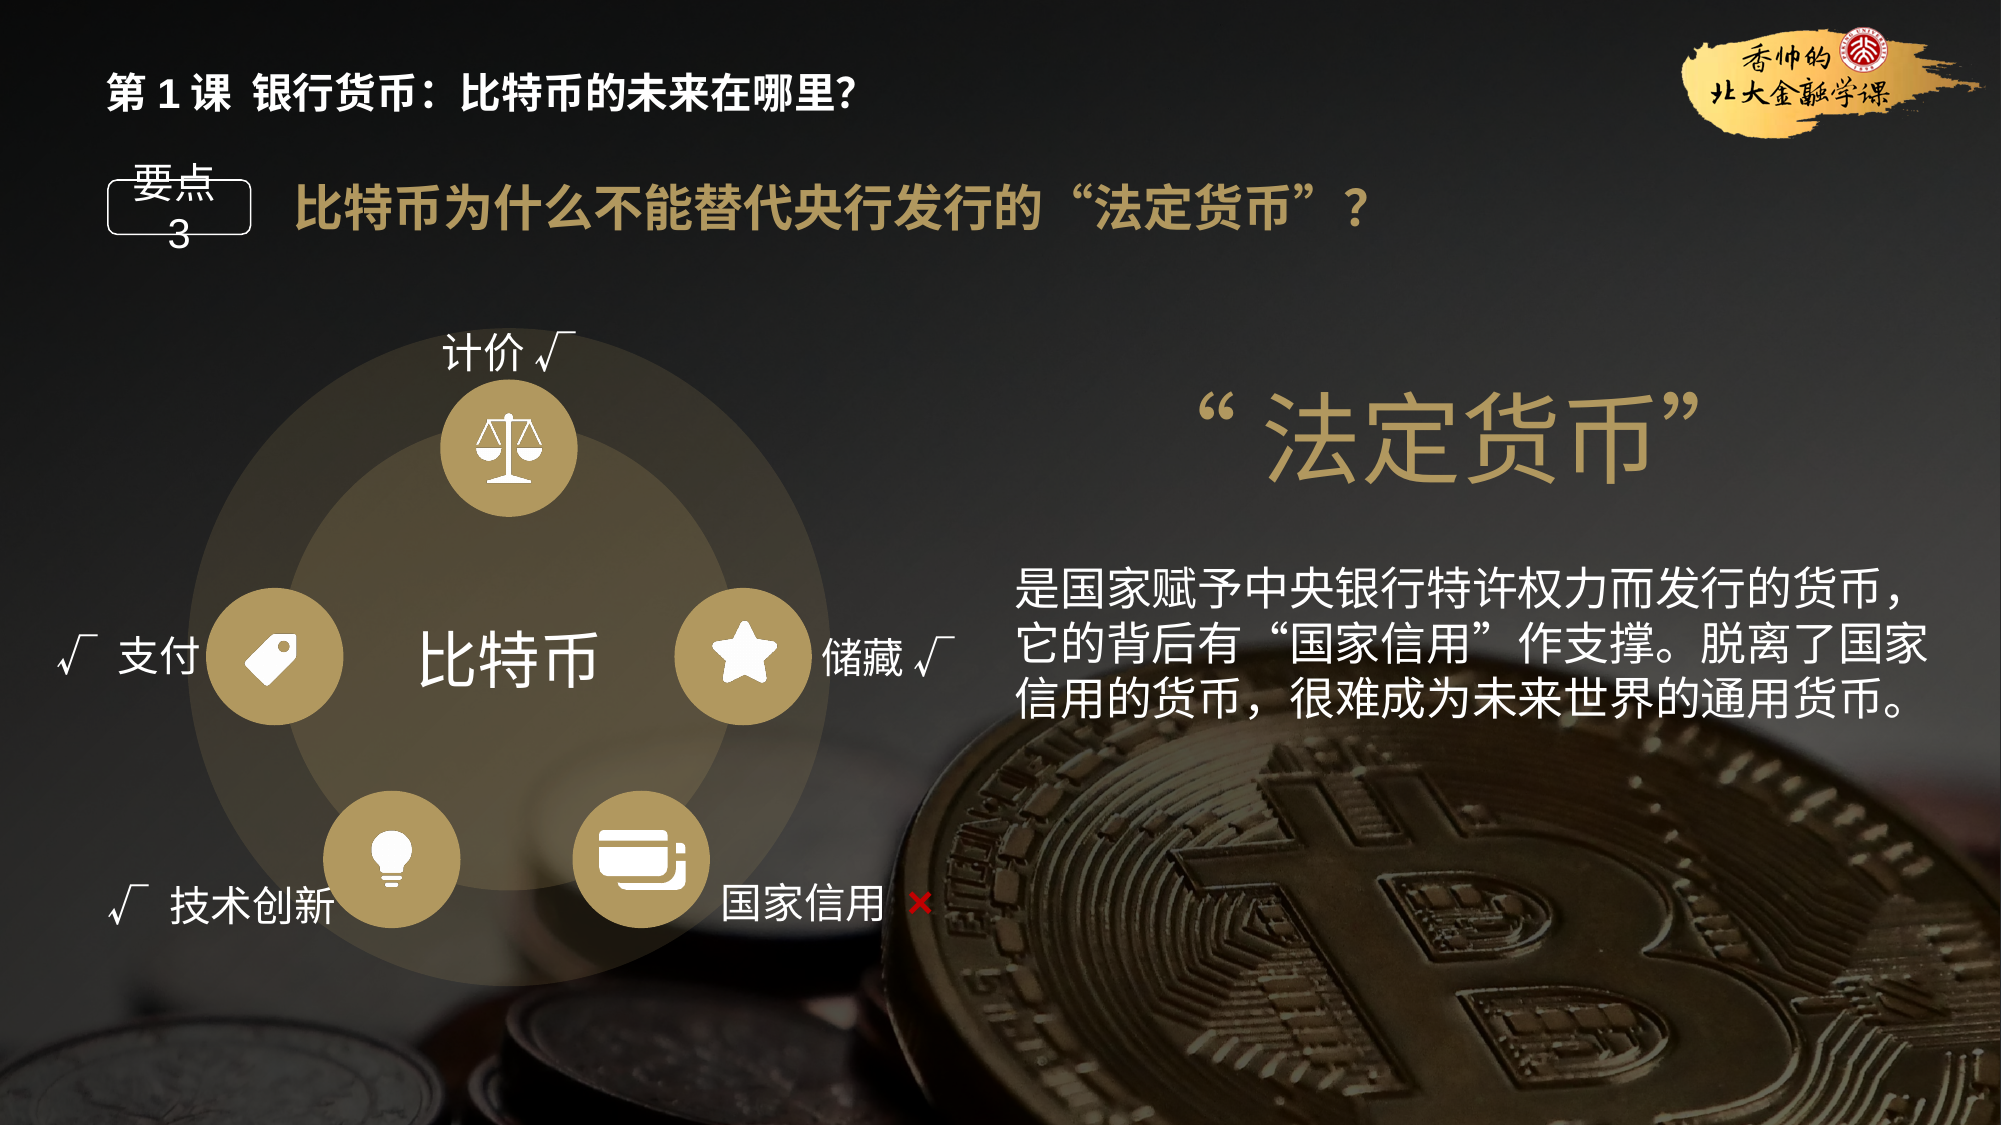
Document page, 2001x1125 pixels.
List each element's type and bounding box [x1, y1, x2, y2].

picture [0, 0, 2000, 1125]
text_box [323, 790, 461, 929]
text_box [238, 379, 578, 692]
text_box [572, 790, 1024, 929]
